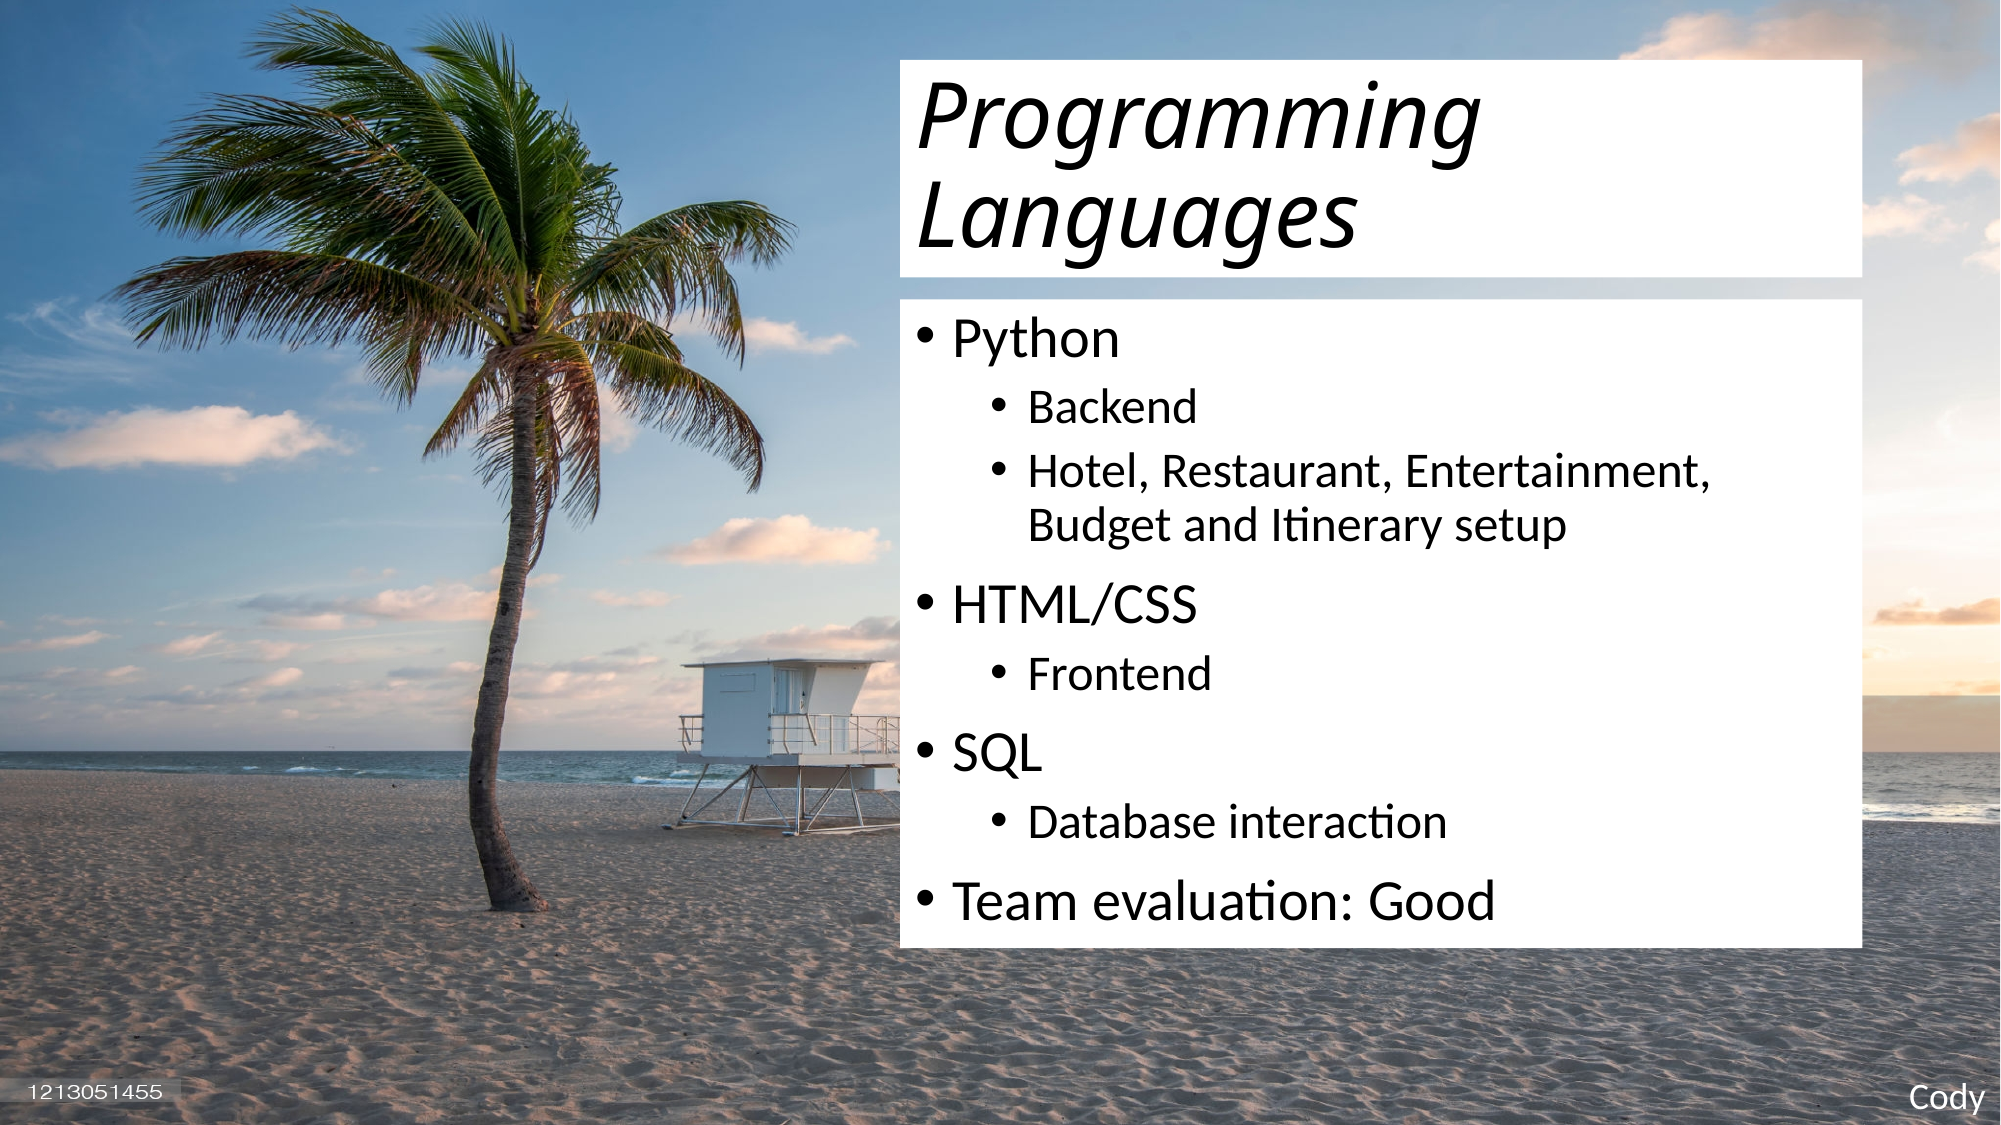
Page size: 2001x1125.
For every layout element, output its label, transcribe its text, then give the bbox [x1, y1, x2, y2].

picture [0, 0, 2001, 1125]
text_box Cody [1894, 1064, 2000, 1125]
title Programming Languages [900, 59, 1863, 278]
list Python Backend Hotel, Restaurant, Entertainment, Budget and Itinerary setup HTML/CSS Frontend SQL Database interaction Team evaluation: Good [900, 299, 1863, 949]
